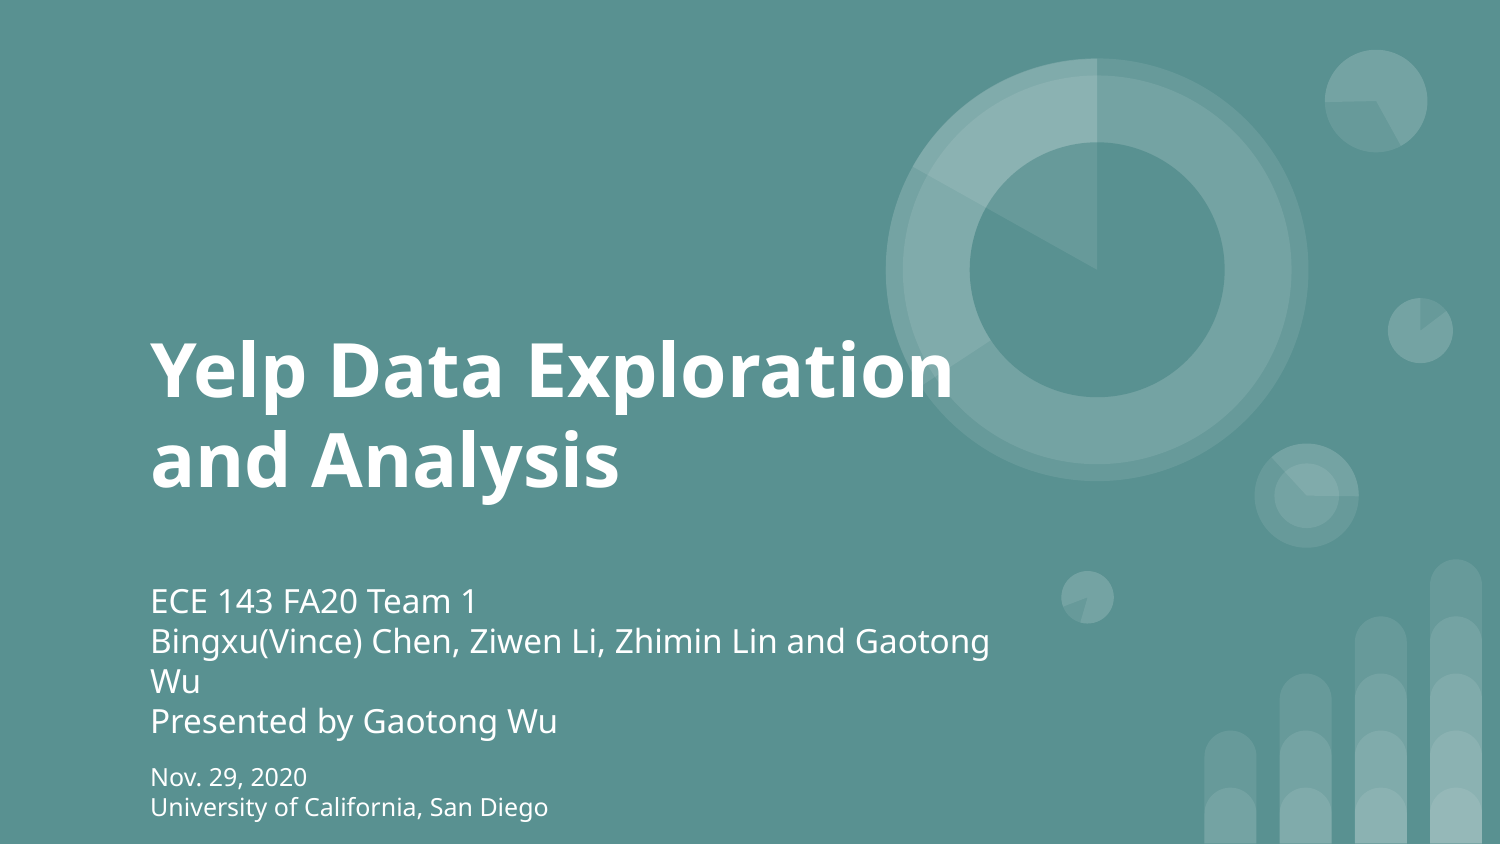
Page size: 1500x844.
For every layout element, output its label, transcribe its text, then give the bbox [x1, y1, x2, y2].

subtitle ECE 143 FA20 Team 1 Bingxu(Vince) Chen, Ziwen Li, Zhimin Lin and Gaotong Wu Presented by Gaotong Wu Nov. 29, 2020 University of California, San Diego [135, 565, 1047, 754]
title Yelp Data Exploration and Analysis [135, 258, 991, 565]
